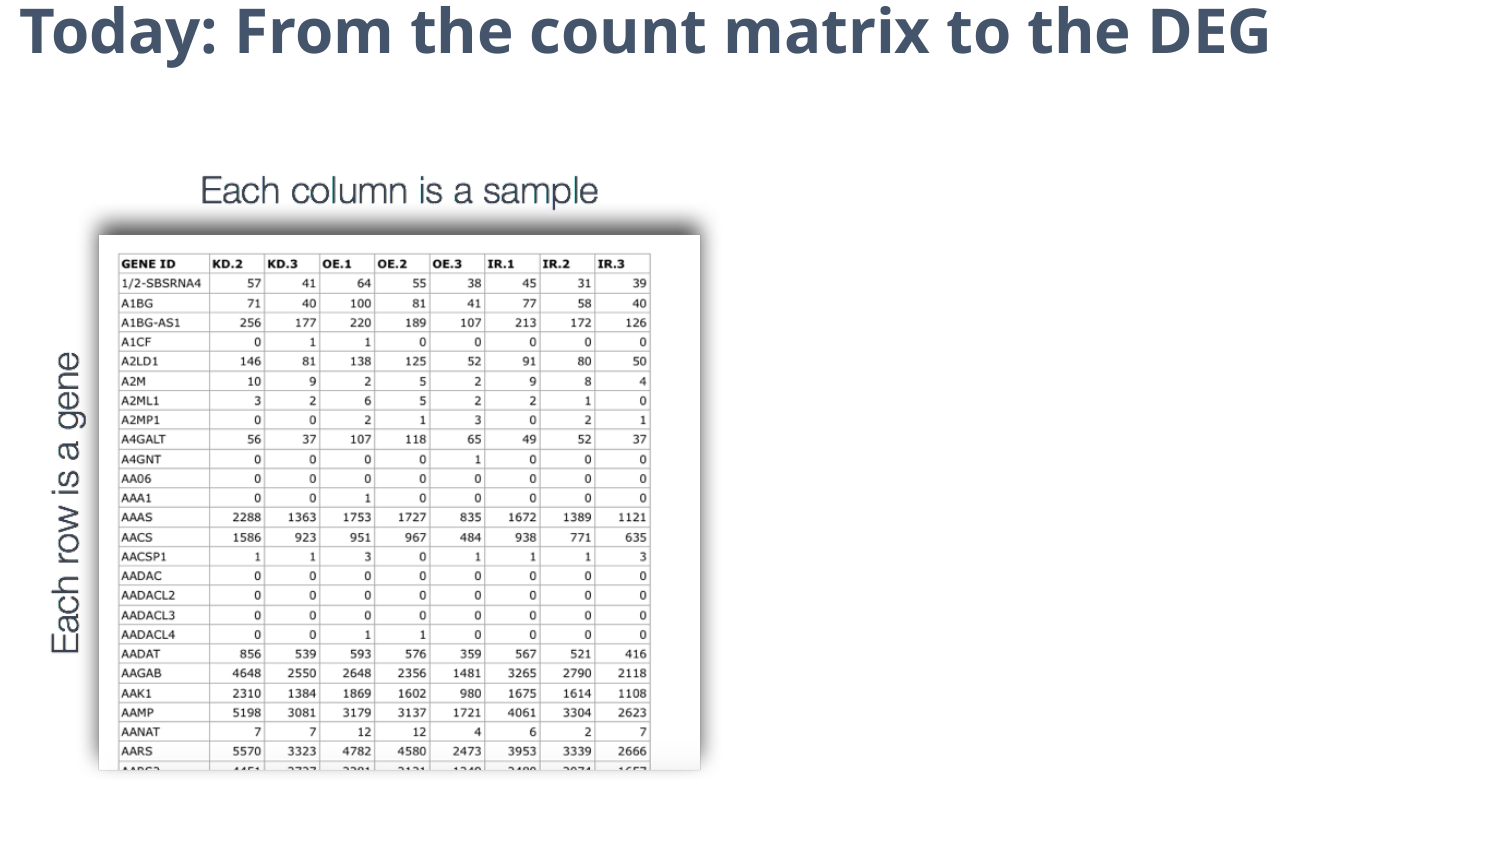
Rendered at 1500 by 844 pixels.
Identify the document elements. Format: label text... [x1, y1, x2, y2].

text_box Today: From the count matrix to the DEG [19, 0, 1314, 121]
picture [39, 164, 722, 781]
